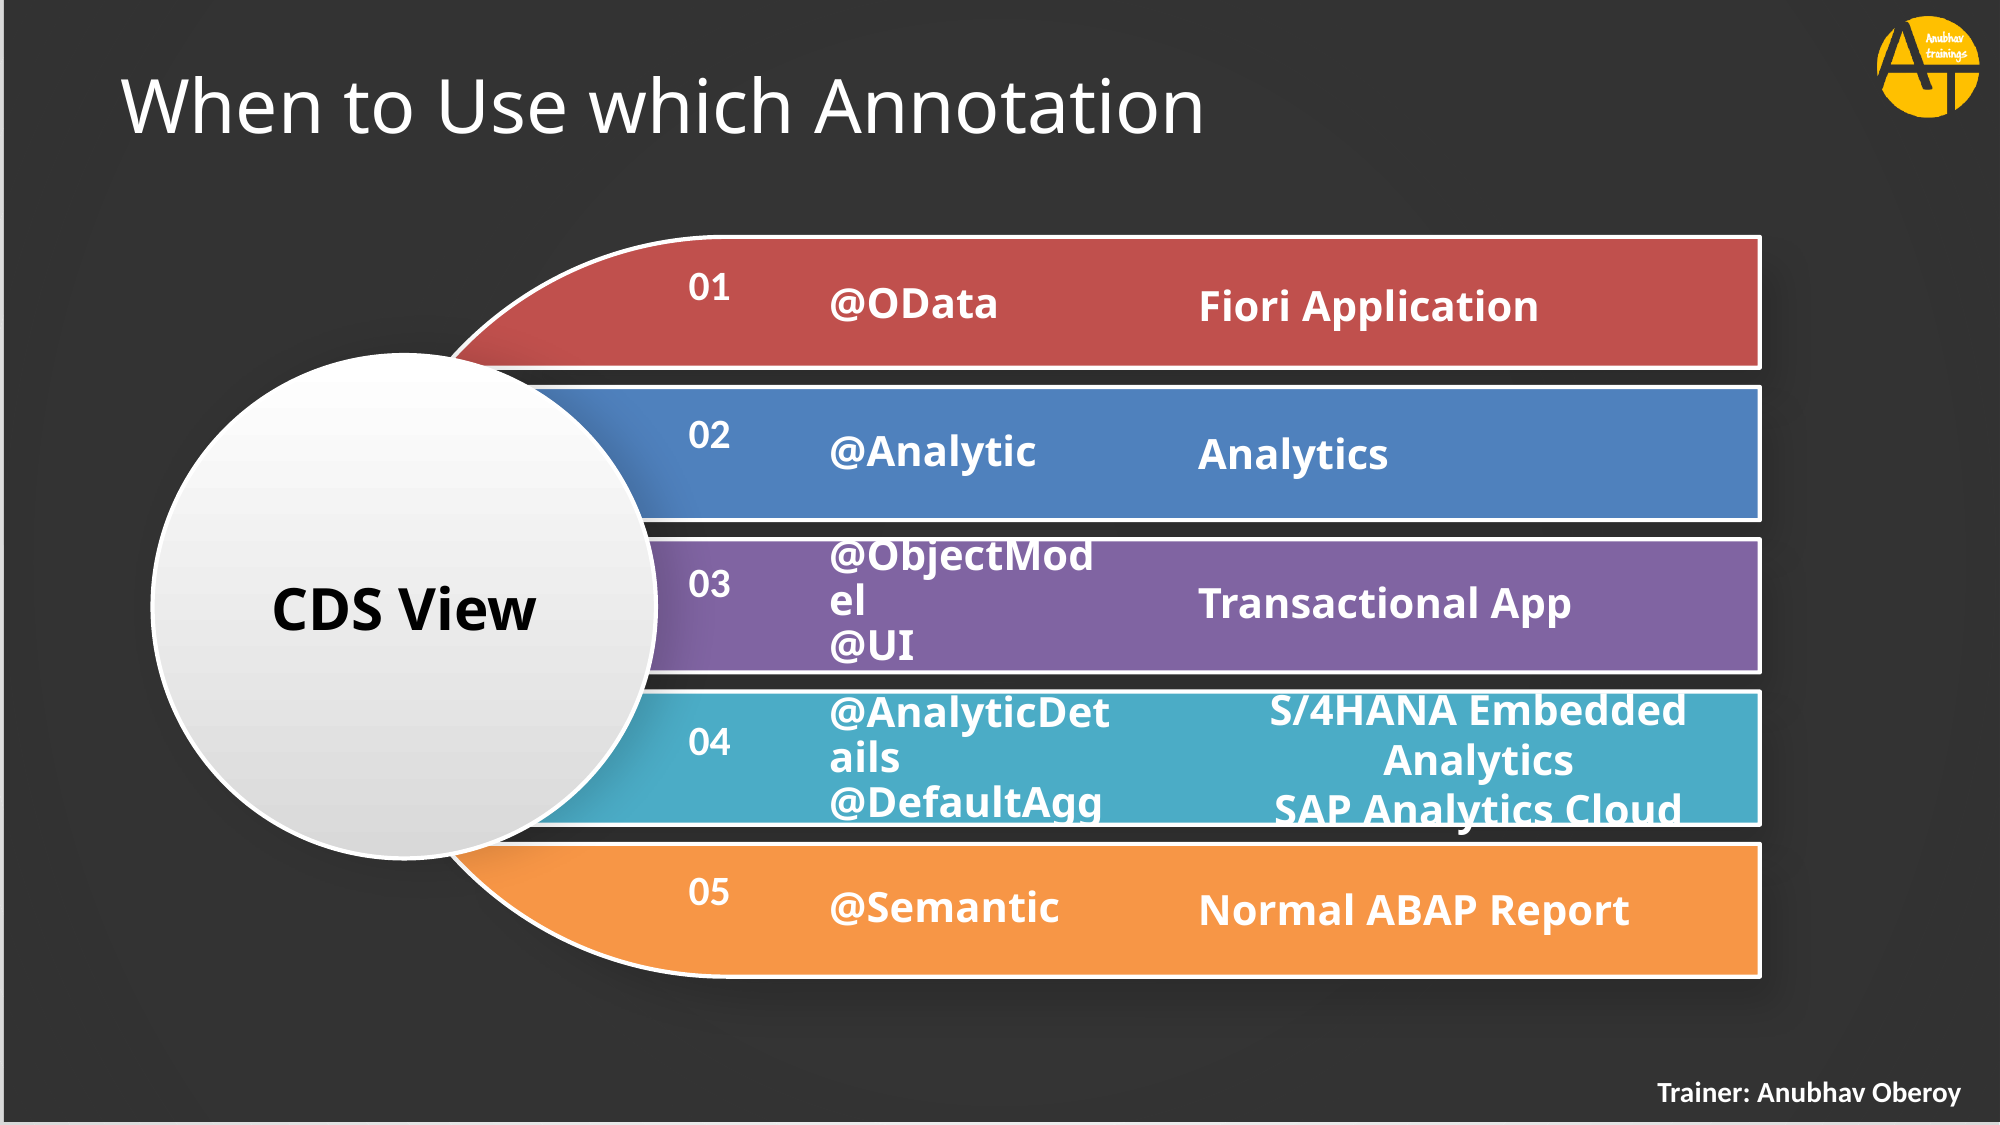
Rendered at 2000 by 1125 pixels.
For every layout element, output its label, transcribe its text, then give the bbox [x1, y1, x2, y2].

text_box [2, 0, 2000, 1124]
text_box @Analytic [829, 429, 1119, 475]
text_box [580, 384, 1762, 523]
text_box @Semantic [829, 886, 1119, 932]
text_box [469, 841, 1762, 979]
text_box @OData [829, 282, 1119, 328]
text_box 05 [673, 855, 746, 921]
text_box [687, 537, 1762, 675]
footer Trainer: Anubhav Oberoy [1625, 1061, 1994, 1121]
text_box Transactional App [1197, 576, 1760, 627]
text_box @AnalyticDetails @DefaultAgg [829, 691, 1119, 827]
text_box 04 [673, 705, 746, 771]
text_box Fiori Application [1198, 279, 1683, 330]
text_box 02 [673, 399, 746, 465]
text_box Normal ABAP Report [1197, 883, 1760, 934]
picture [1866, 9, 1985, 126]
text_box 03 [673, 548, 746, 614]
title When to Use which Annotation [99, 45, 1900, 162]
text_box [584, 689, 1197, 827]
text_box [468, 234, 1762, 370]
text_box Analytics [1198, 427, 1683, 478]
text_box @ObjectModel @UI [829, 534, 1119, 670]
text_box CDS View [150, 352, 659, 861]
text_box 01 [673, 251, 746, 317]
text_box S/4HANA Embedded Analytics SAP Analytics Cloud [1197, 683, 1760, 834]
